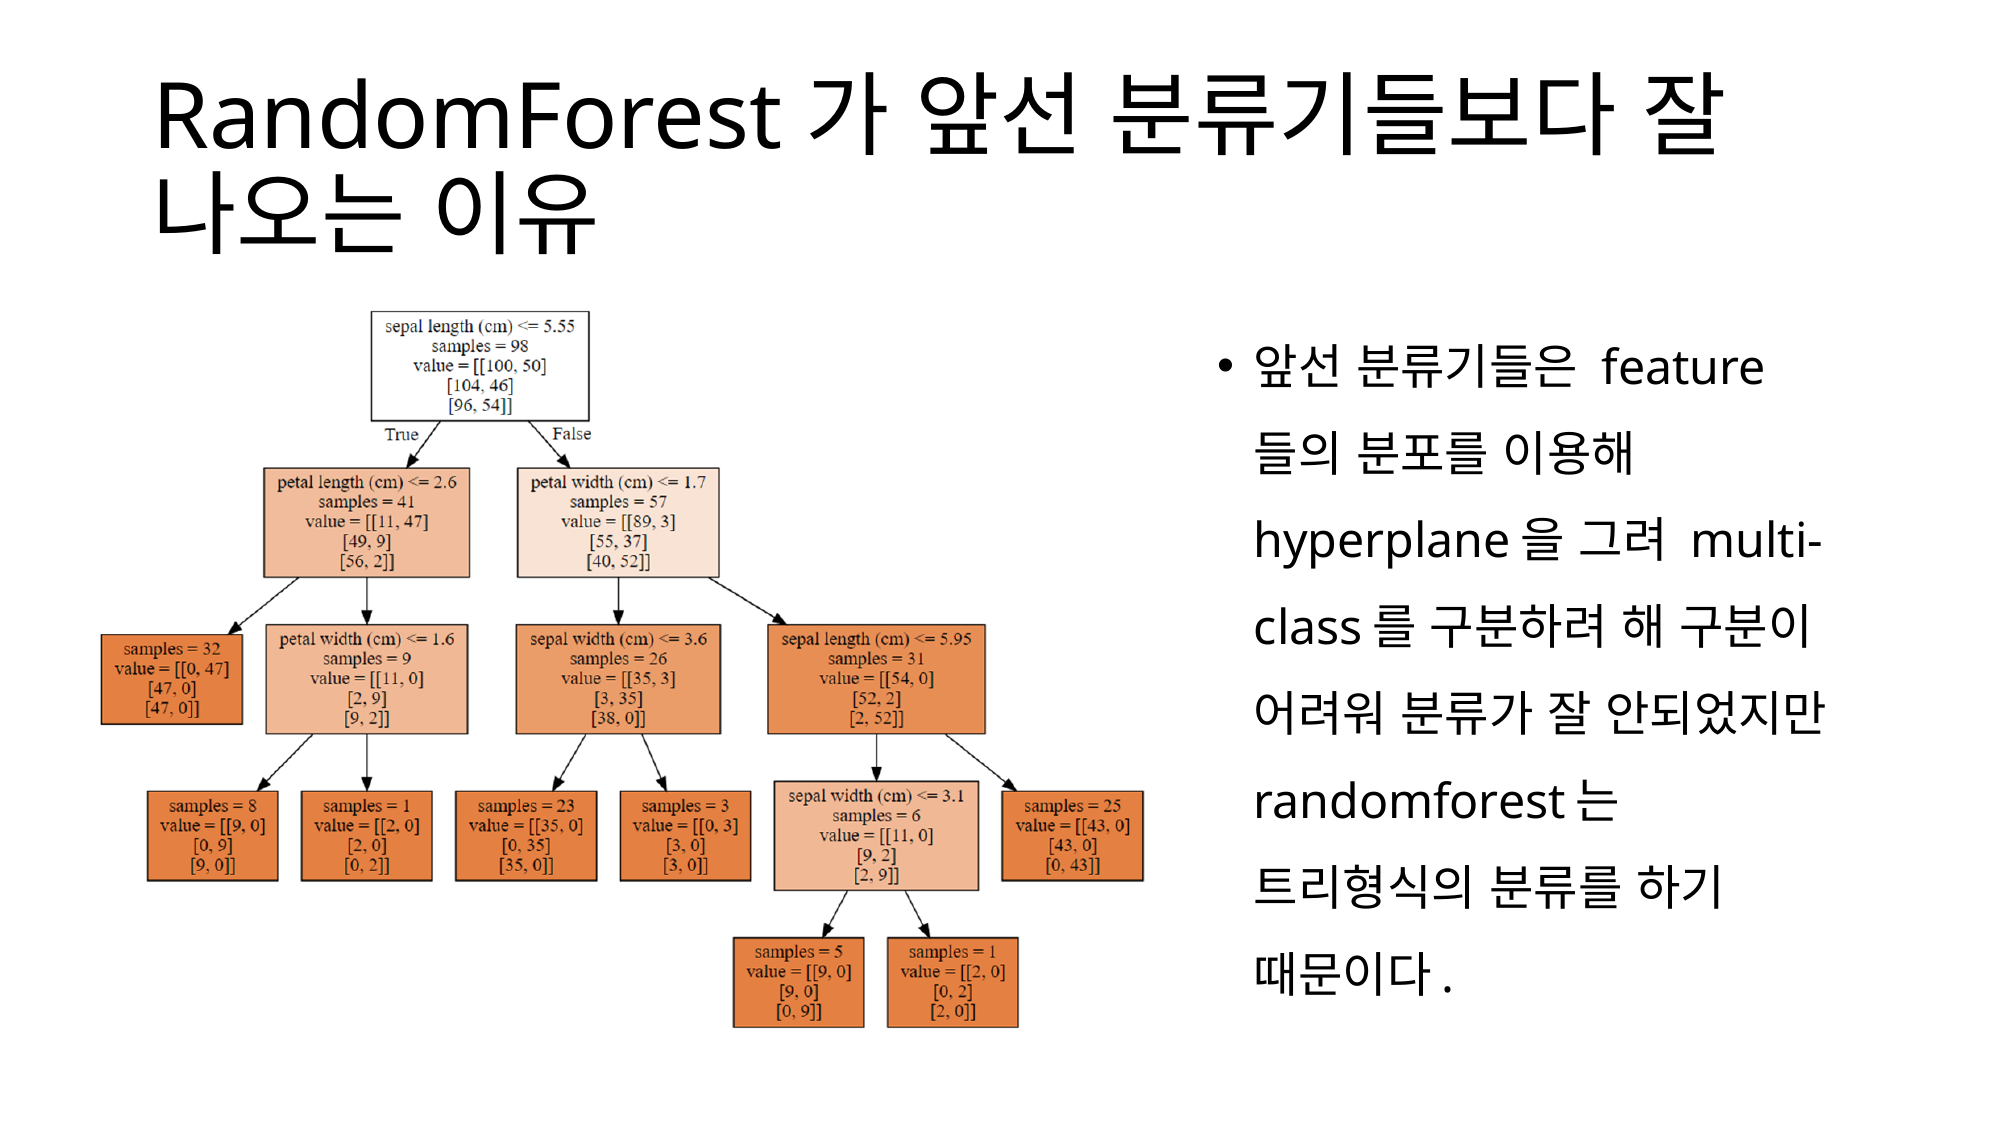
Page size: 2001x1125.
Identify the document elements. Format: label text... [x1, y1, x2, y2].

list 앞선 분류기들은 feature들의 분포를 이용해 hyperplane을 그려 multi-class를 구분하려 해 구분이 어려워 분류가 잘 안되었지만 randomforest는 트리형식의 분류를 하기 때문이다. [1202, 299, 1863, 1014]
title RandomForest가 앞선 분류기들보다 잘 나오는 이유 [137, 59, 1863, 278]
picture [84, 299, 1150, 1044]
